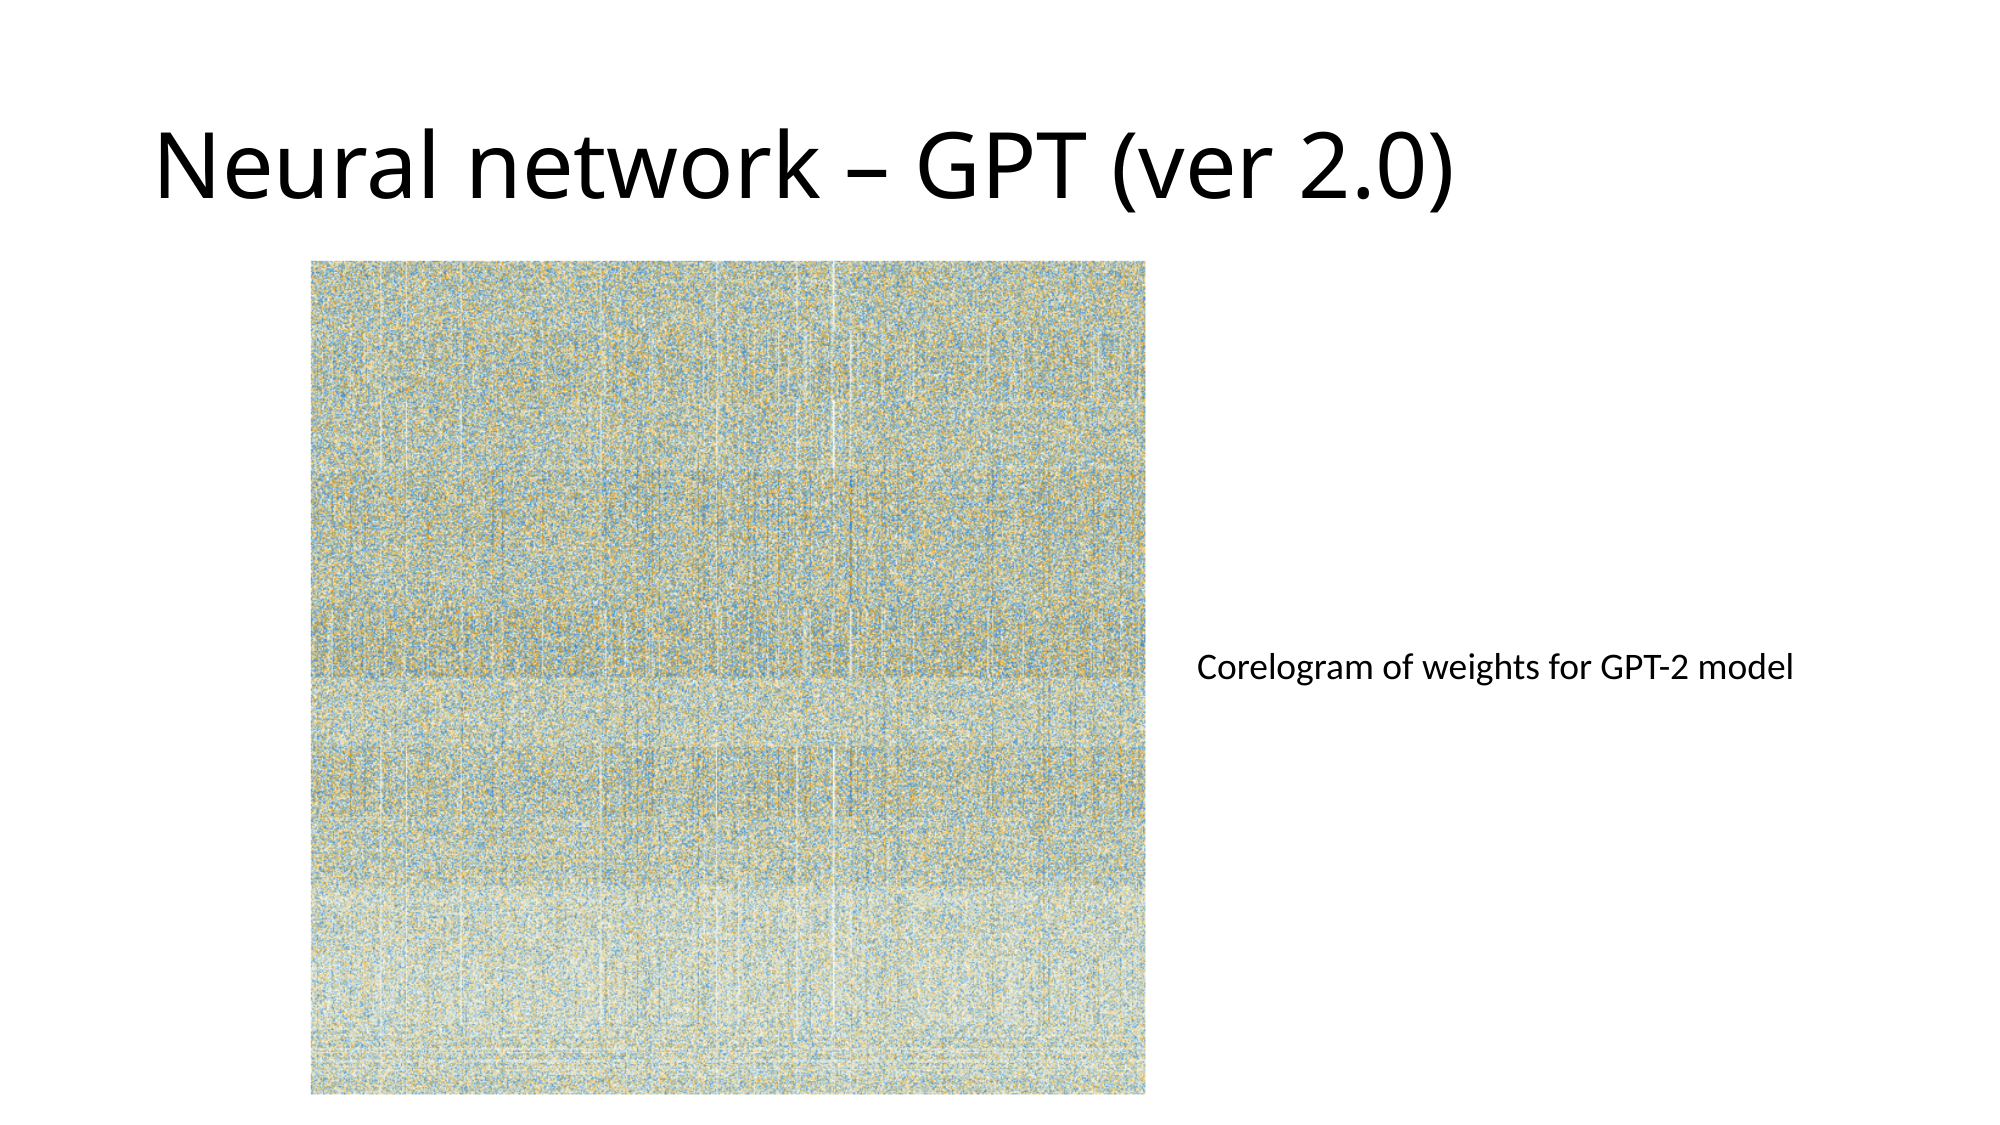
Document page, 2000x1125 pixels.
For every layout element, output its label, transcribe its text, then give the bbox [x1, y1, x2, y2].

title Neural network – GPT (ver 2.0) [137, 59, 1862, 278]
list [294, 244, 1165, 1114]
text_box Corelogram of weights for GPT-2 model [1182, 634, 1811, 695]
